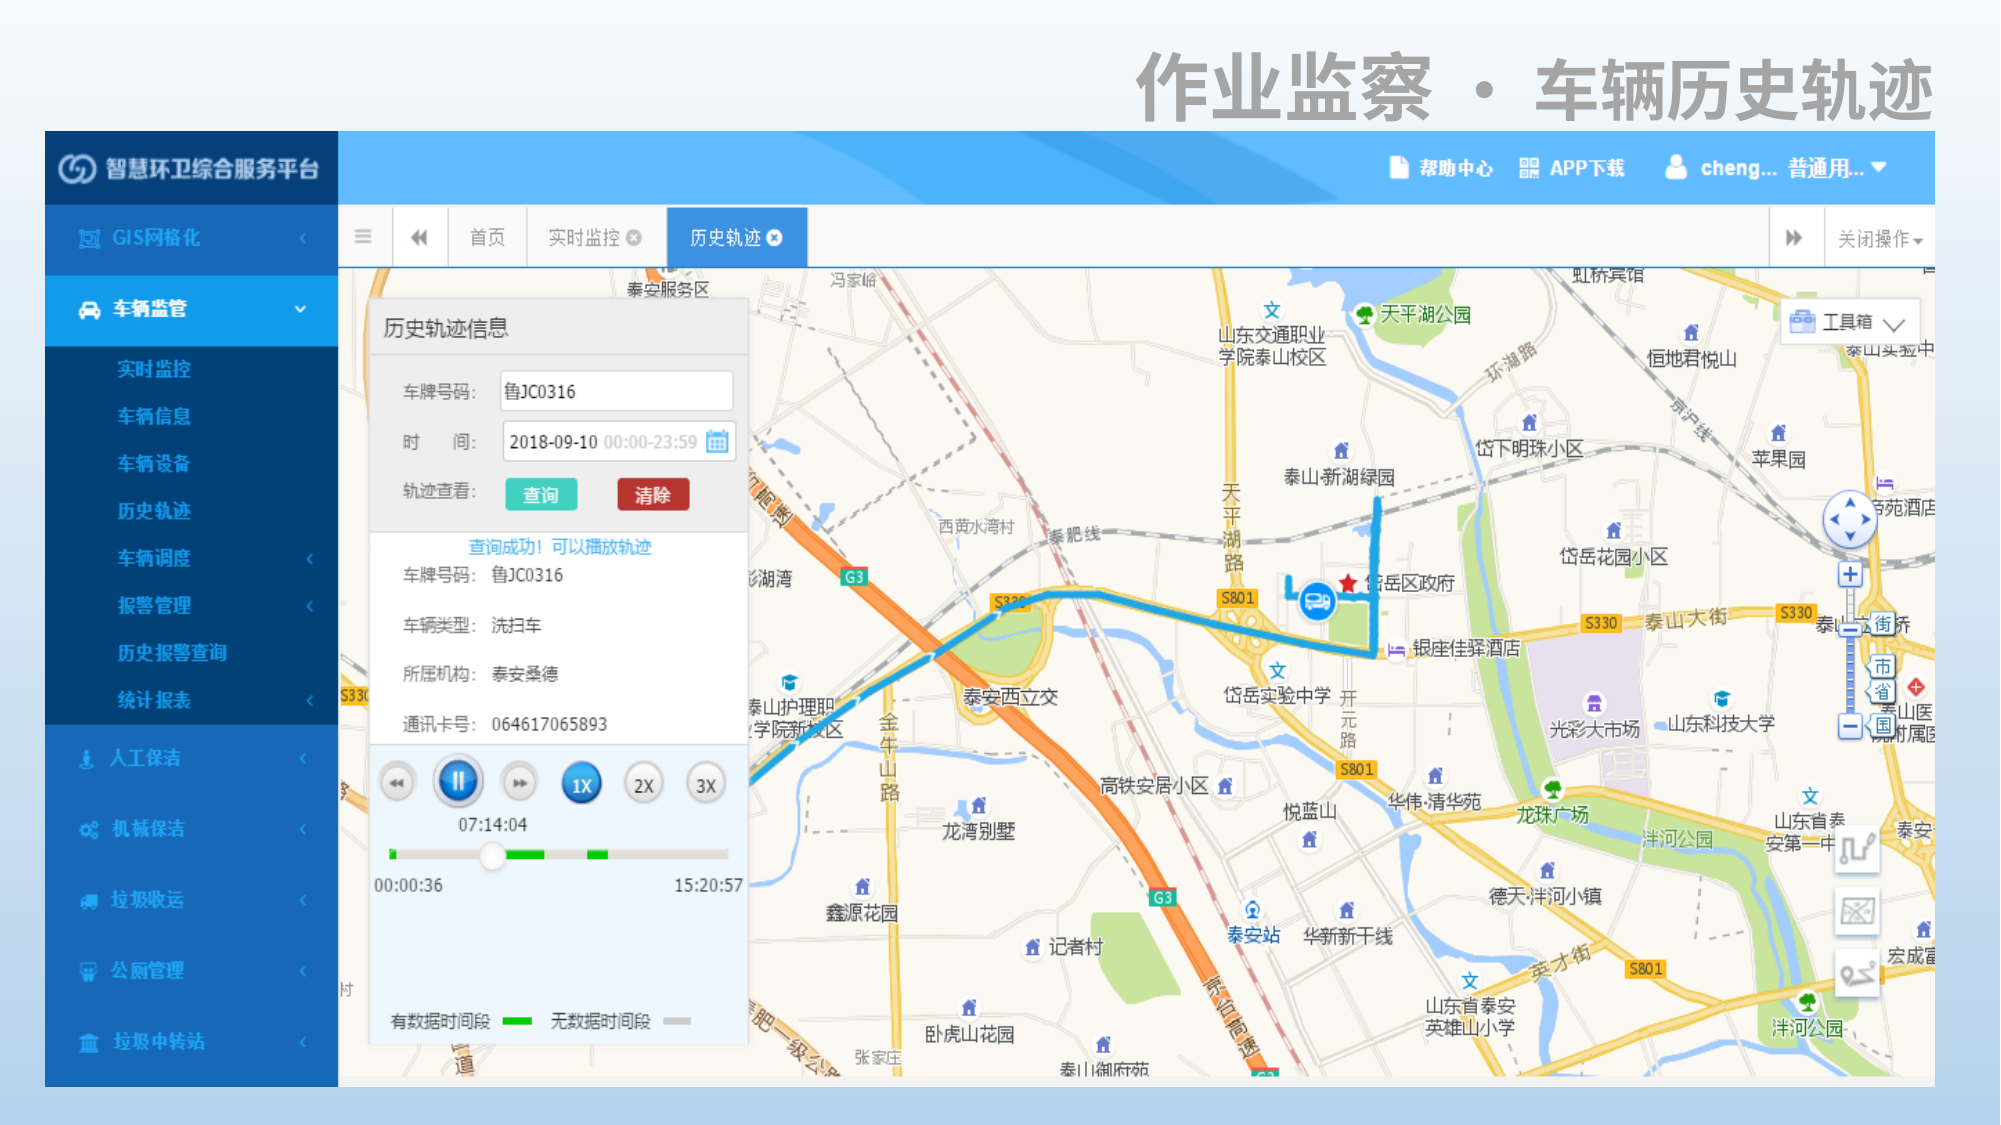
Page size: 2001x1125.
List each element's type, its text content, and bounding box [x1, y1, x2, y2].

text_box 作业监察 • 车辆历史轨迹 [1119, 43, 1959, 231]
picture [45, 131, 1936, 1087]
